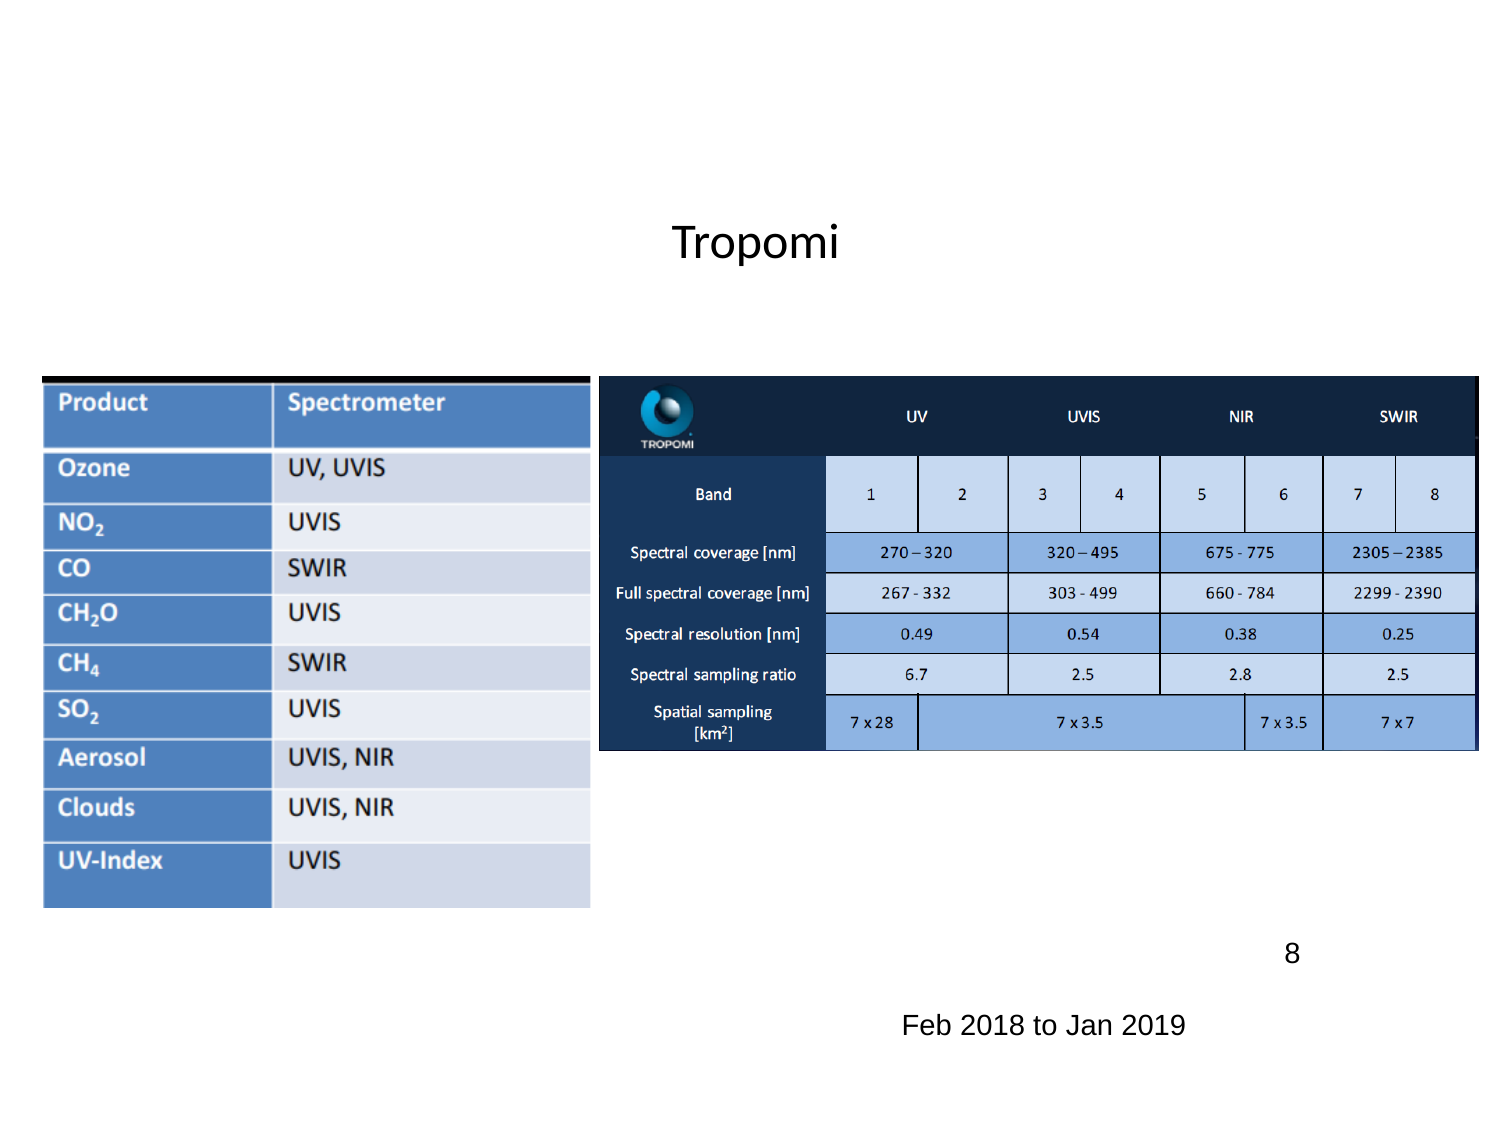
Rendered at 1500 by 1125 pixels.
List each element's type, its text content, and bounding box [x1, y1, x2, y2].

picture [599, 375, 1479, 752]
text_box Tropomi [243, 168, 1257, 310]
text_box Feb 2018 to Jan 2019 [886, 998, 1202, 1049]
picture [41, 375, 591, 909]
slide_number 8 [1269, 929, 1500, 975]
